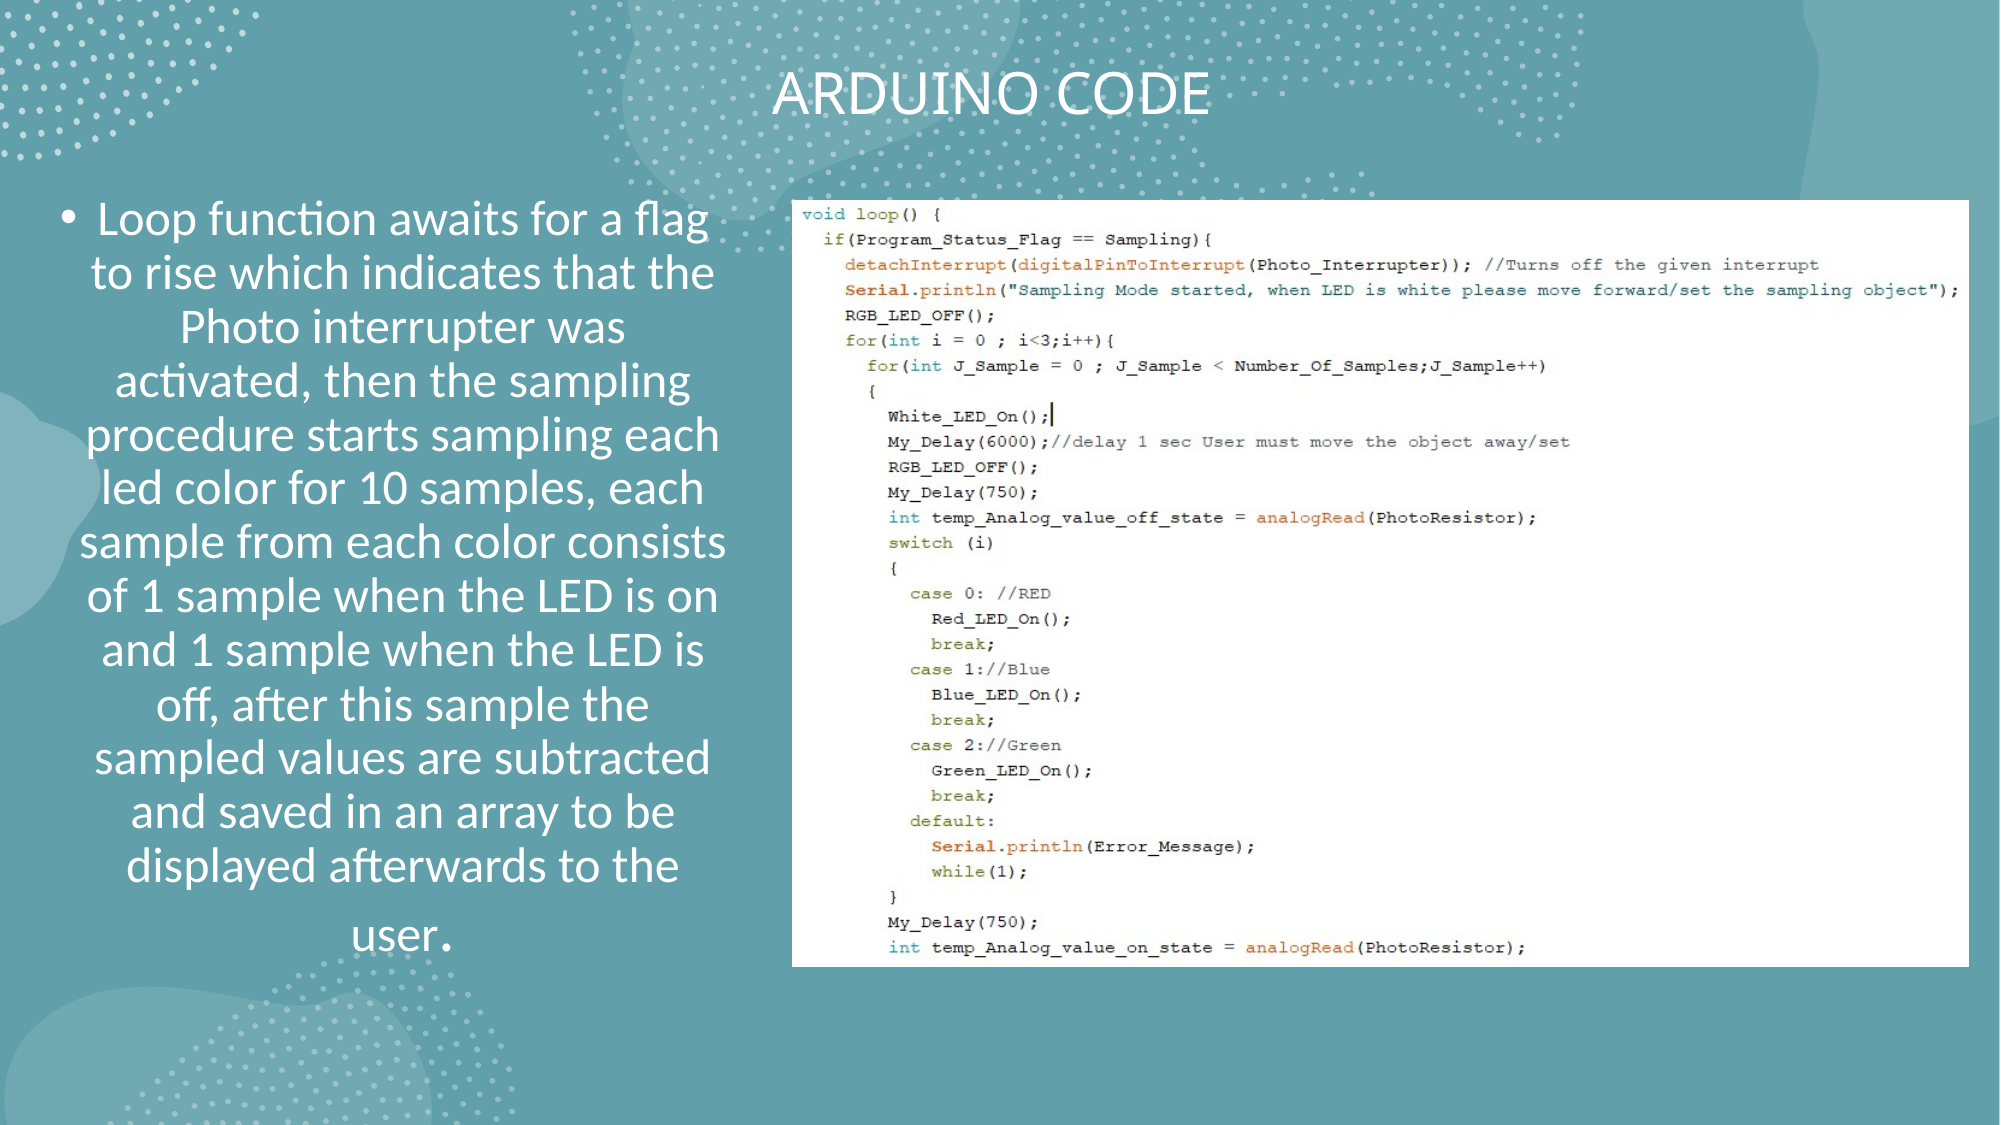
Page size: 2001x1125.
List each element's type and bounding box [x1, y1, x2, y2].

text_box [0, 0, 2000, 1125]
list [792, 199, 1969, 967]
